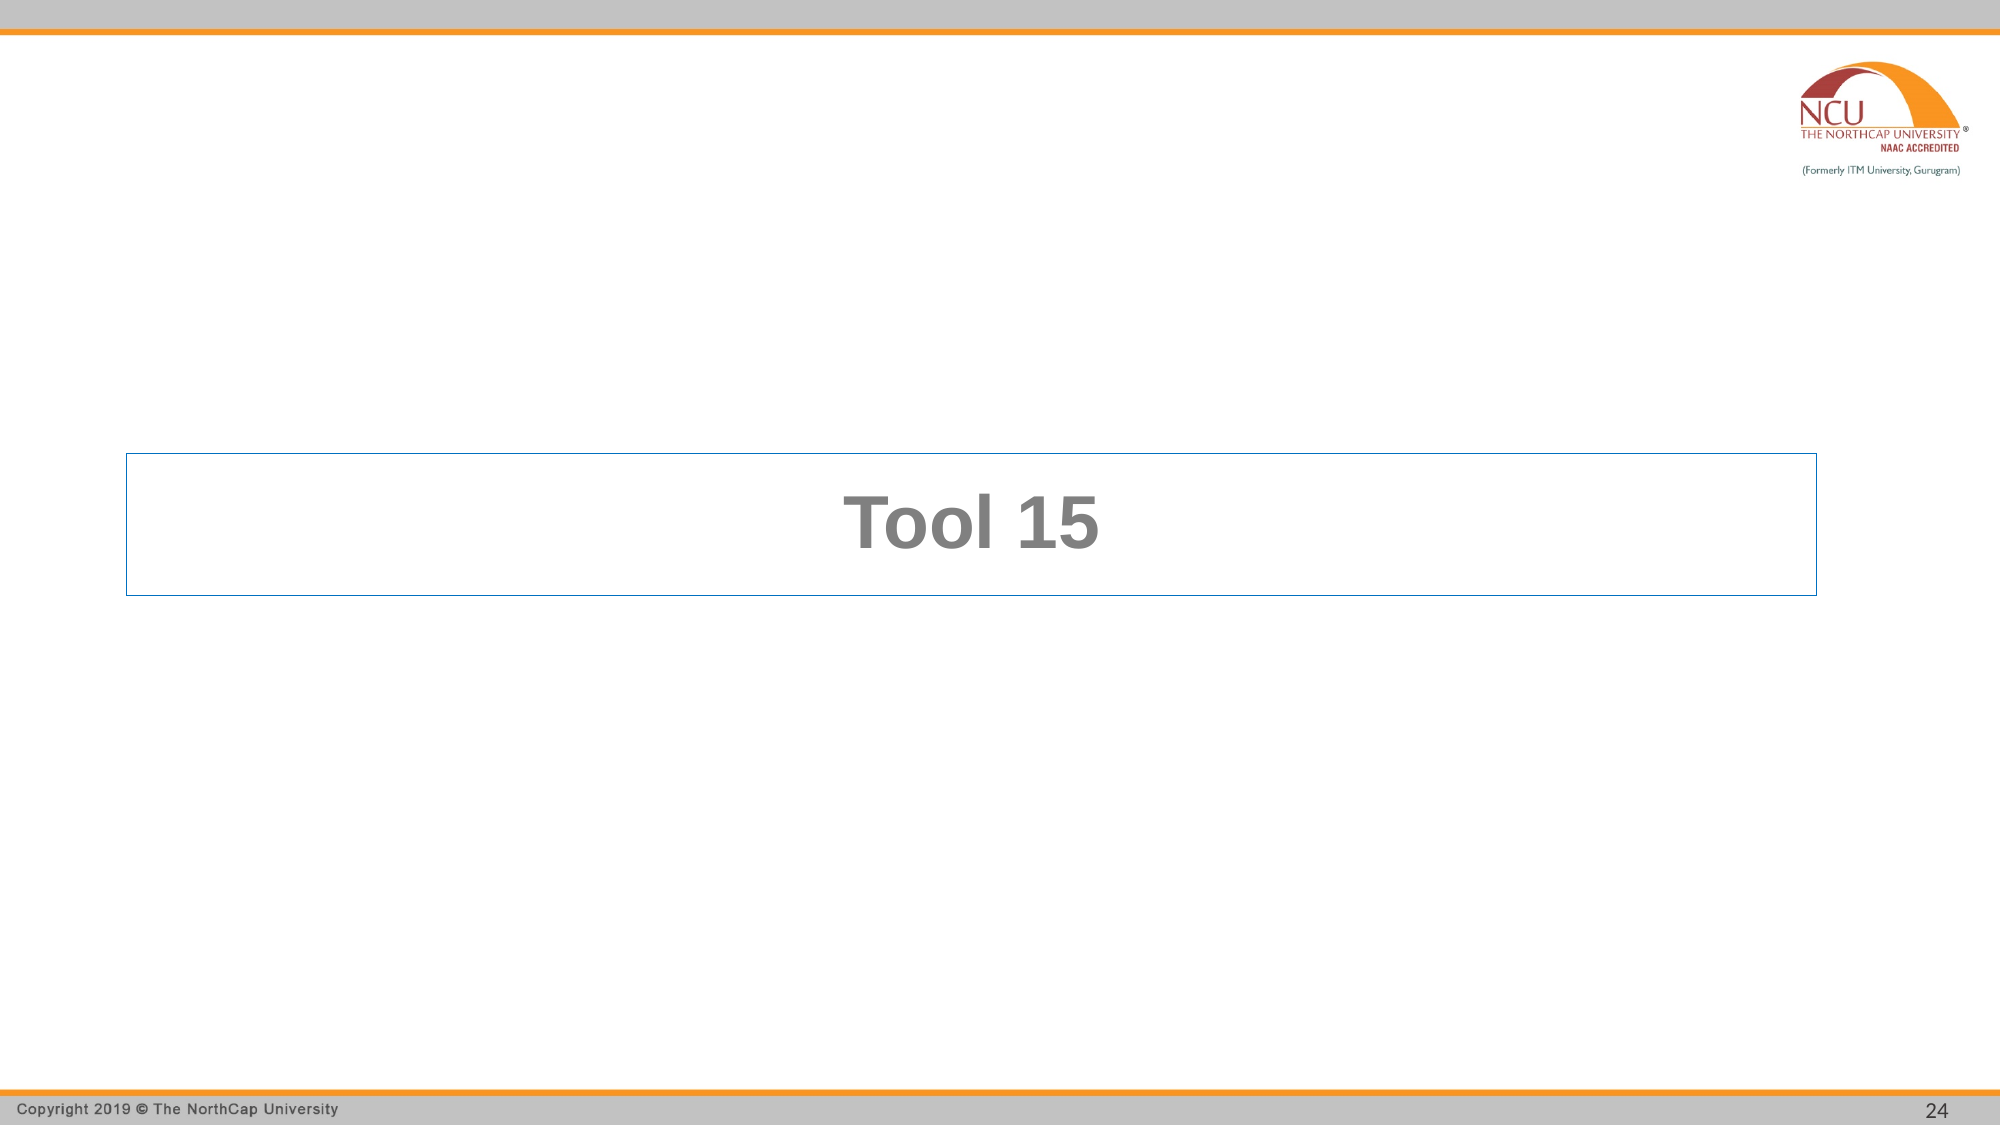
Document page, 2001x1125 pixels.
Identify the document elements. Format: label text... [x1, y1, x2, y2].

title Tool 15 [126, 453, 1817, 596]
slide_number 24 [1791, 1094, 1964, 1125]
picture [0, 0, 2000, 1125]
